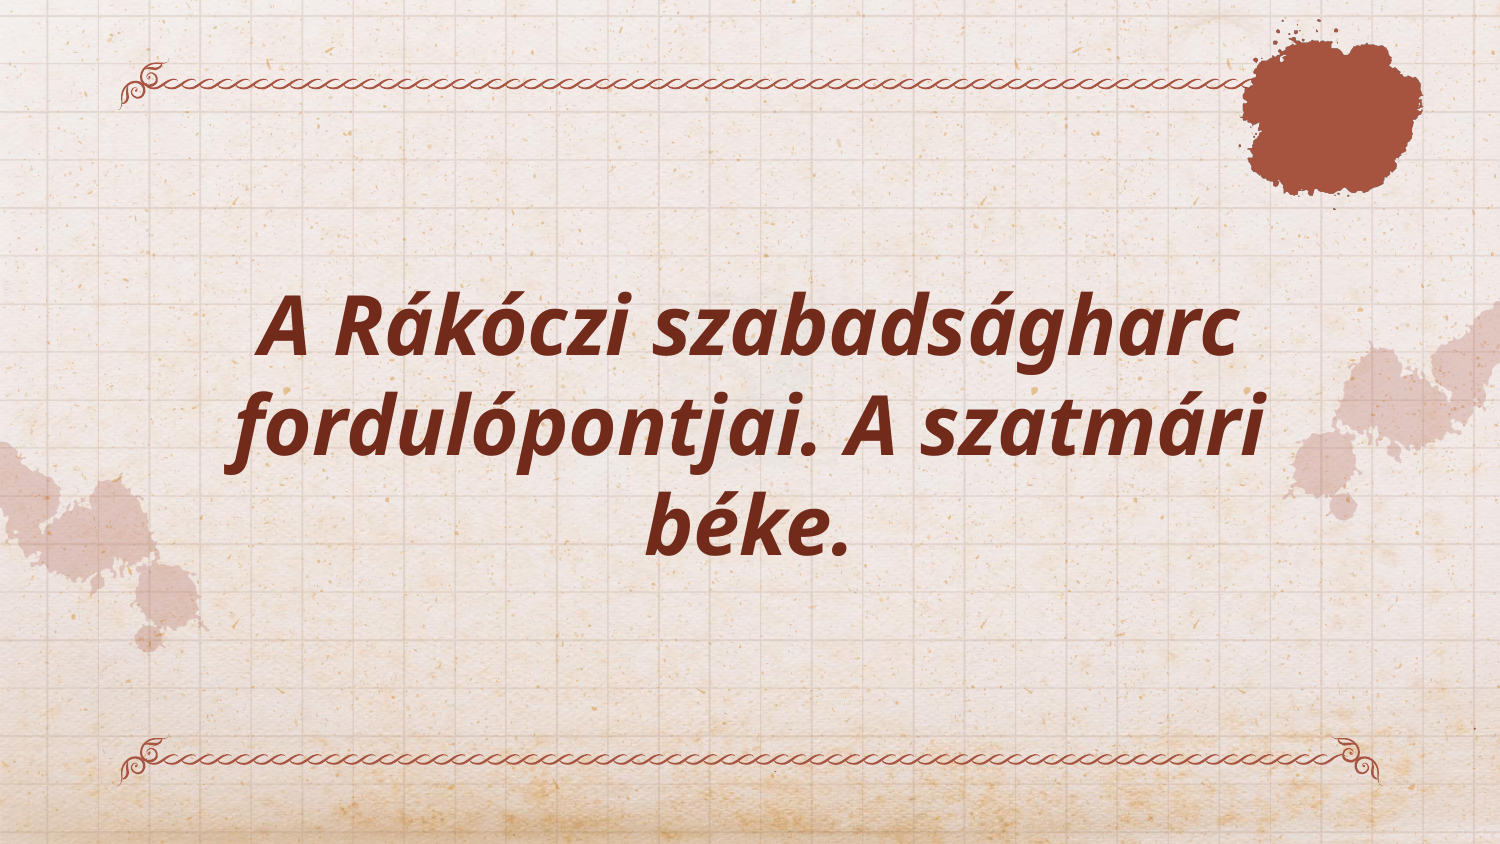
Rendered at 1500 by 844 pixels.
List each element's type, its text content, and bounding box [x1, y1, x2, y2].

picture [0, 0, 1500, 844]
title A Rákóczi szabadságharc fordulópontjai. A szatmári béke. [151, 313, 1348, 531]
